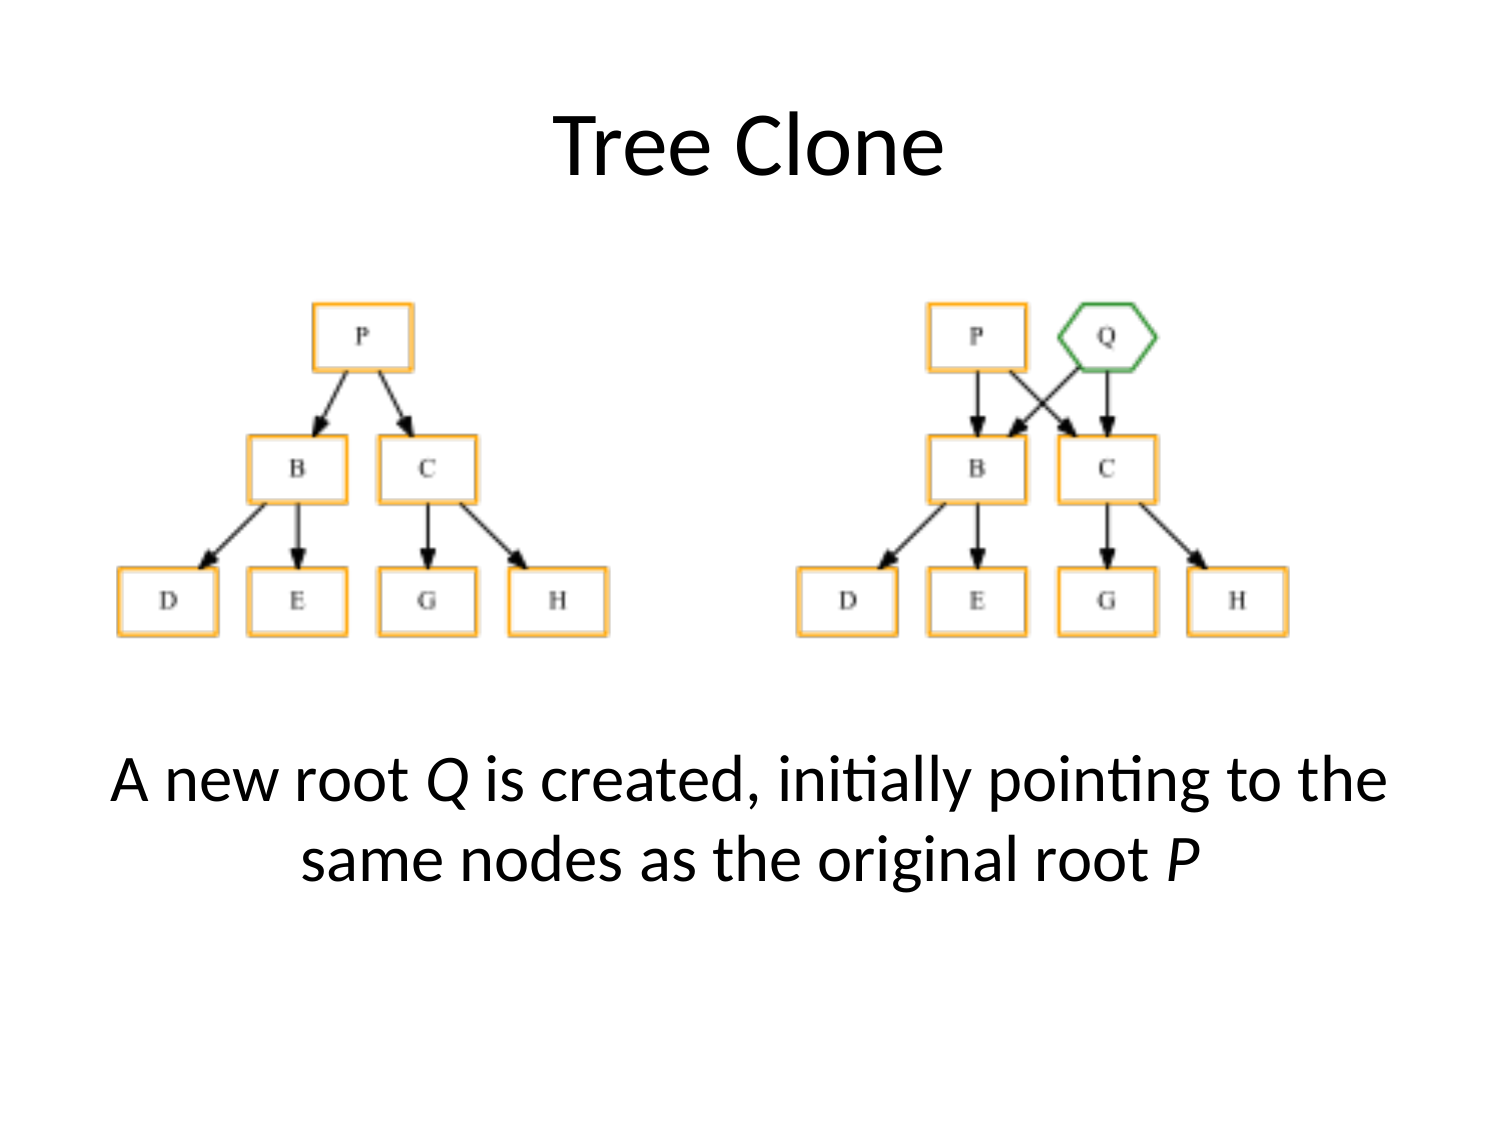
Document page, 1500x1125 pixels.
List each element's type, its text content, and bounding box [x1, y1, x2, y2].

list A new root Q is created, initially pointing to the same nodes as the original root P [75, 727, 1425, 1005]
picture [91, 278, 1326, 663]
title Tree Clone [75, 45, 1425, 233]
